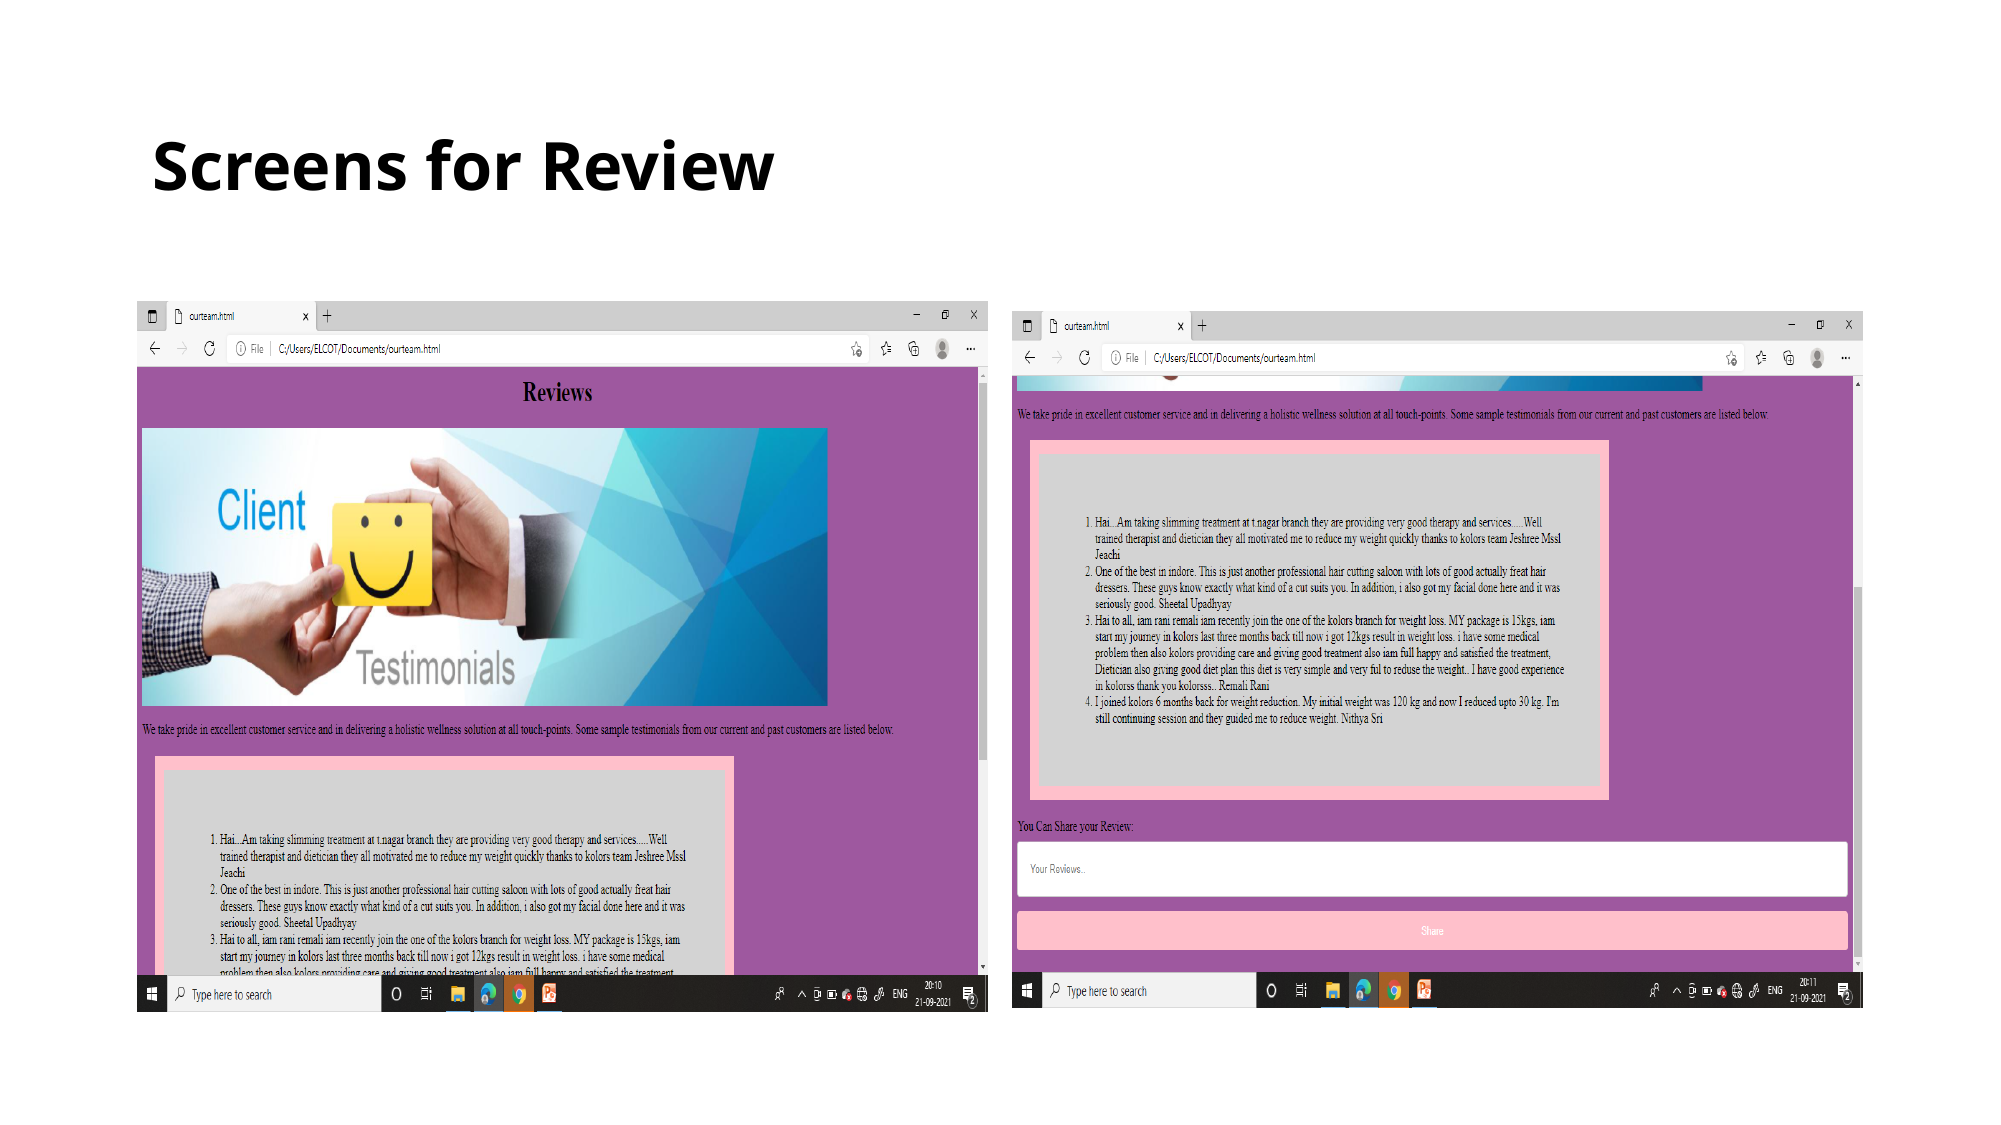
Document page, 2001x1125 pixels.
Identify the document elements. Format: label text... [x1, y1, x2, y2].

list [137, 301, 988, 1012]
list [1012, 311, 1863, 1008]
title Screens for Review [137, 59, 1863, 278]
